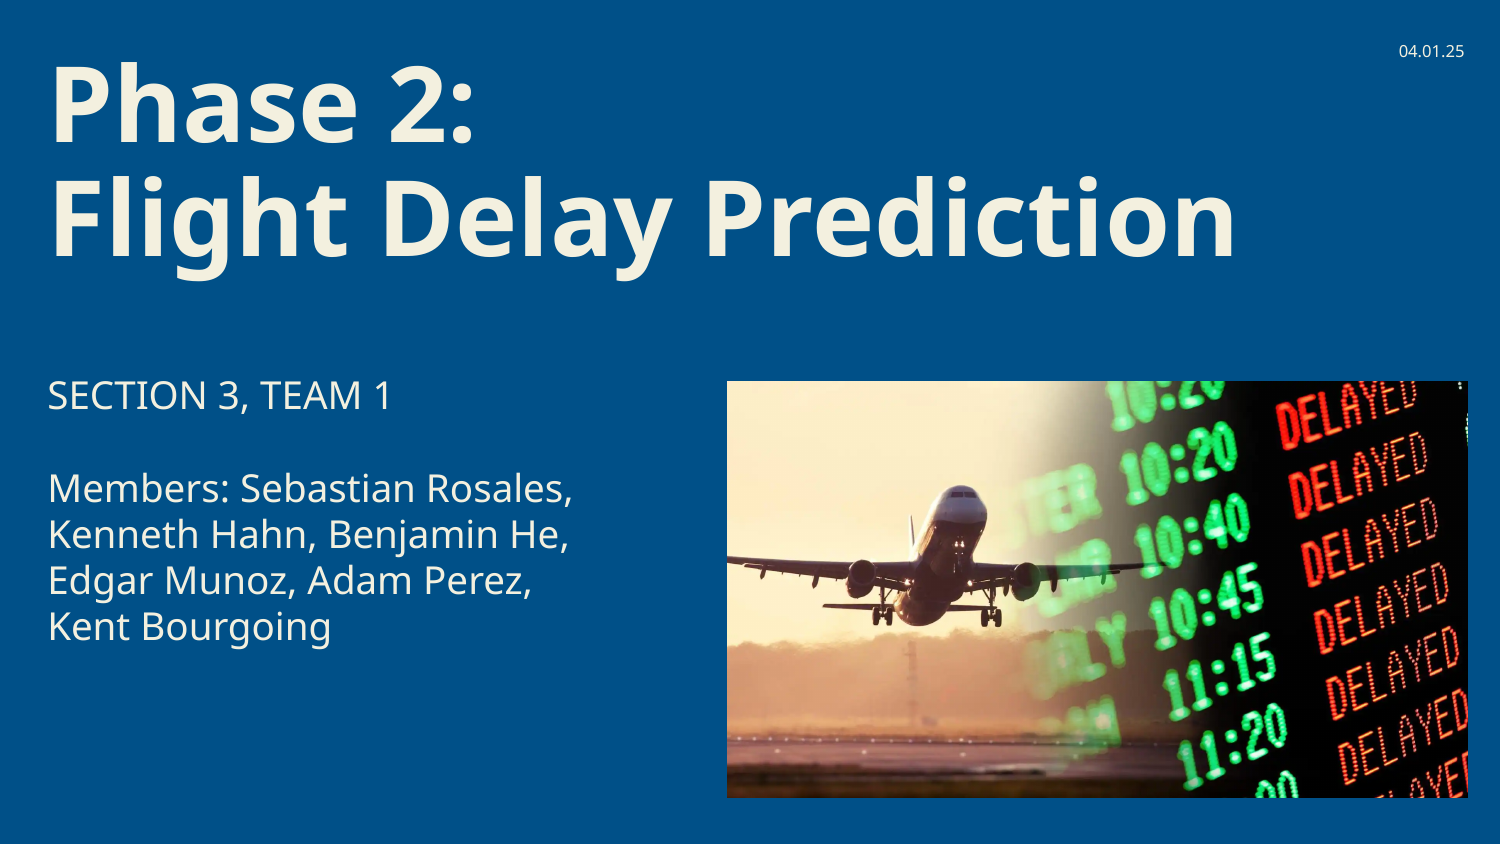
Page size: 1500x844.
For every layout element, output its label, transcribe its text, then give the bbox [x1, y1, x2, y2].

subtitle SECTION 3, TEAM 1 Members: Sebastian Rosales, Kenneth Hahn, Benjamin He, Edgar Munoz, Adam Perez, Kent Bourgoing [32, 356, 687, 680]
title Phase 2: Flight Delay Prediction [32, 36, 1347, 345]
list 04.01.25 [1346, 32, 1480, 67]
picture [727, 381, 1468, 799]
